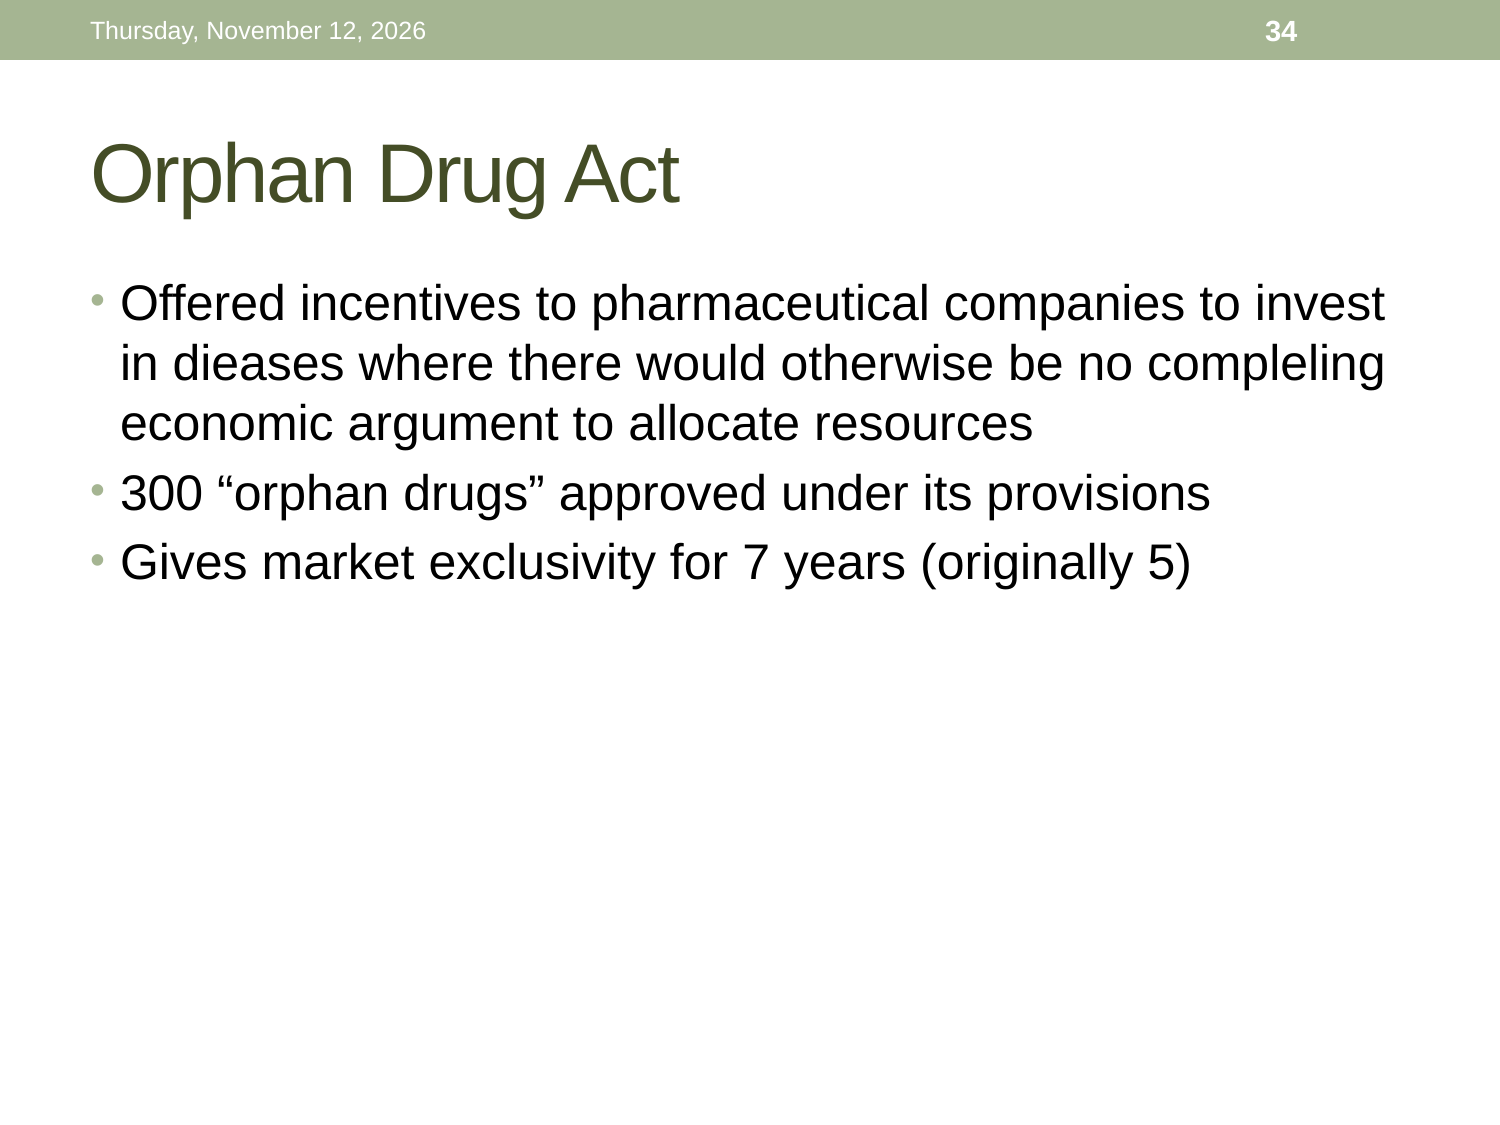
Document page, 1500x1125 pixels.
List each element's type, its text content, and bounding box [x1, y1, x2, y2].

title Orphan Drug Act [75, 87, 1425, 250]
slide_number 34 [1250, 3, 1425, 57]
list Offered incentives to pharmaceutical companies to invest in dieases where there would otherwise be no compleling economic argument to allocate resources 300 “orphan drugs” approved under its provisions Gives market exclusivity for 7 years (originally 5) [75, 262, 1425, 1063]
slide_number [75, 3, 550, 57]
